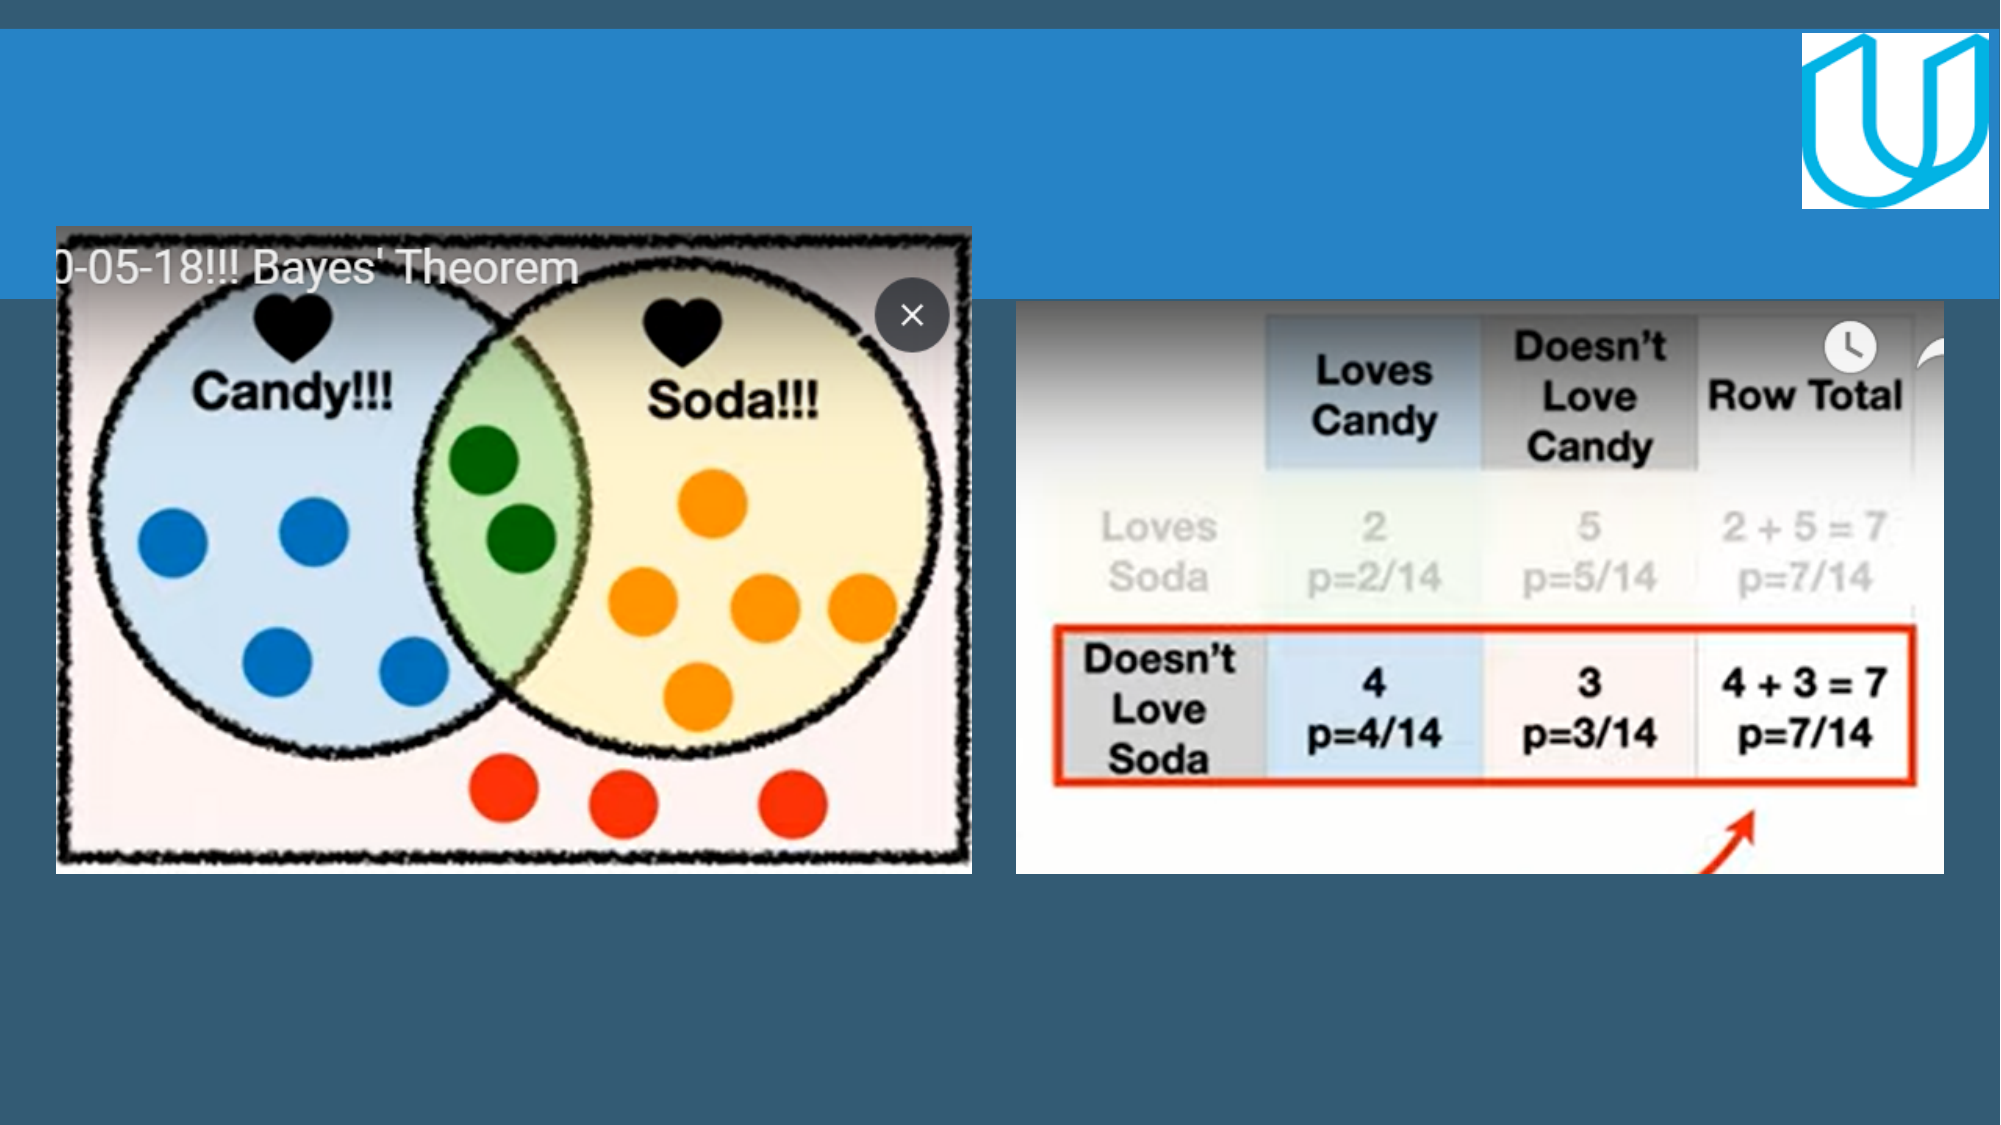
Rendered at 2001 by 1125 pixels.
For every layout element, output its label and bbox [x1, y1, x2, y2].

picture [1933, 47, 1974, 167]
picture [1016, 301, 1944, 874]
picture [1802, 33, 1989, 167]
picture [56, 226, 973, 874]
picture [1816, 47, 1912, 197]
picture [1876, 124, 1989, 209]
picture [1802, 149, 1866, 209]
